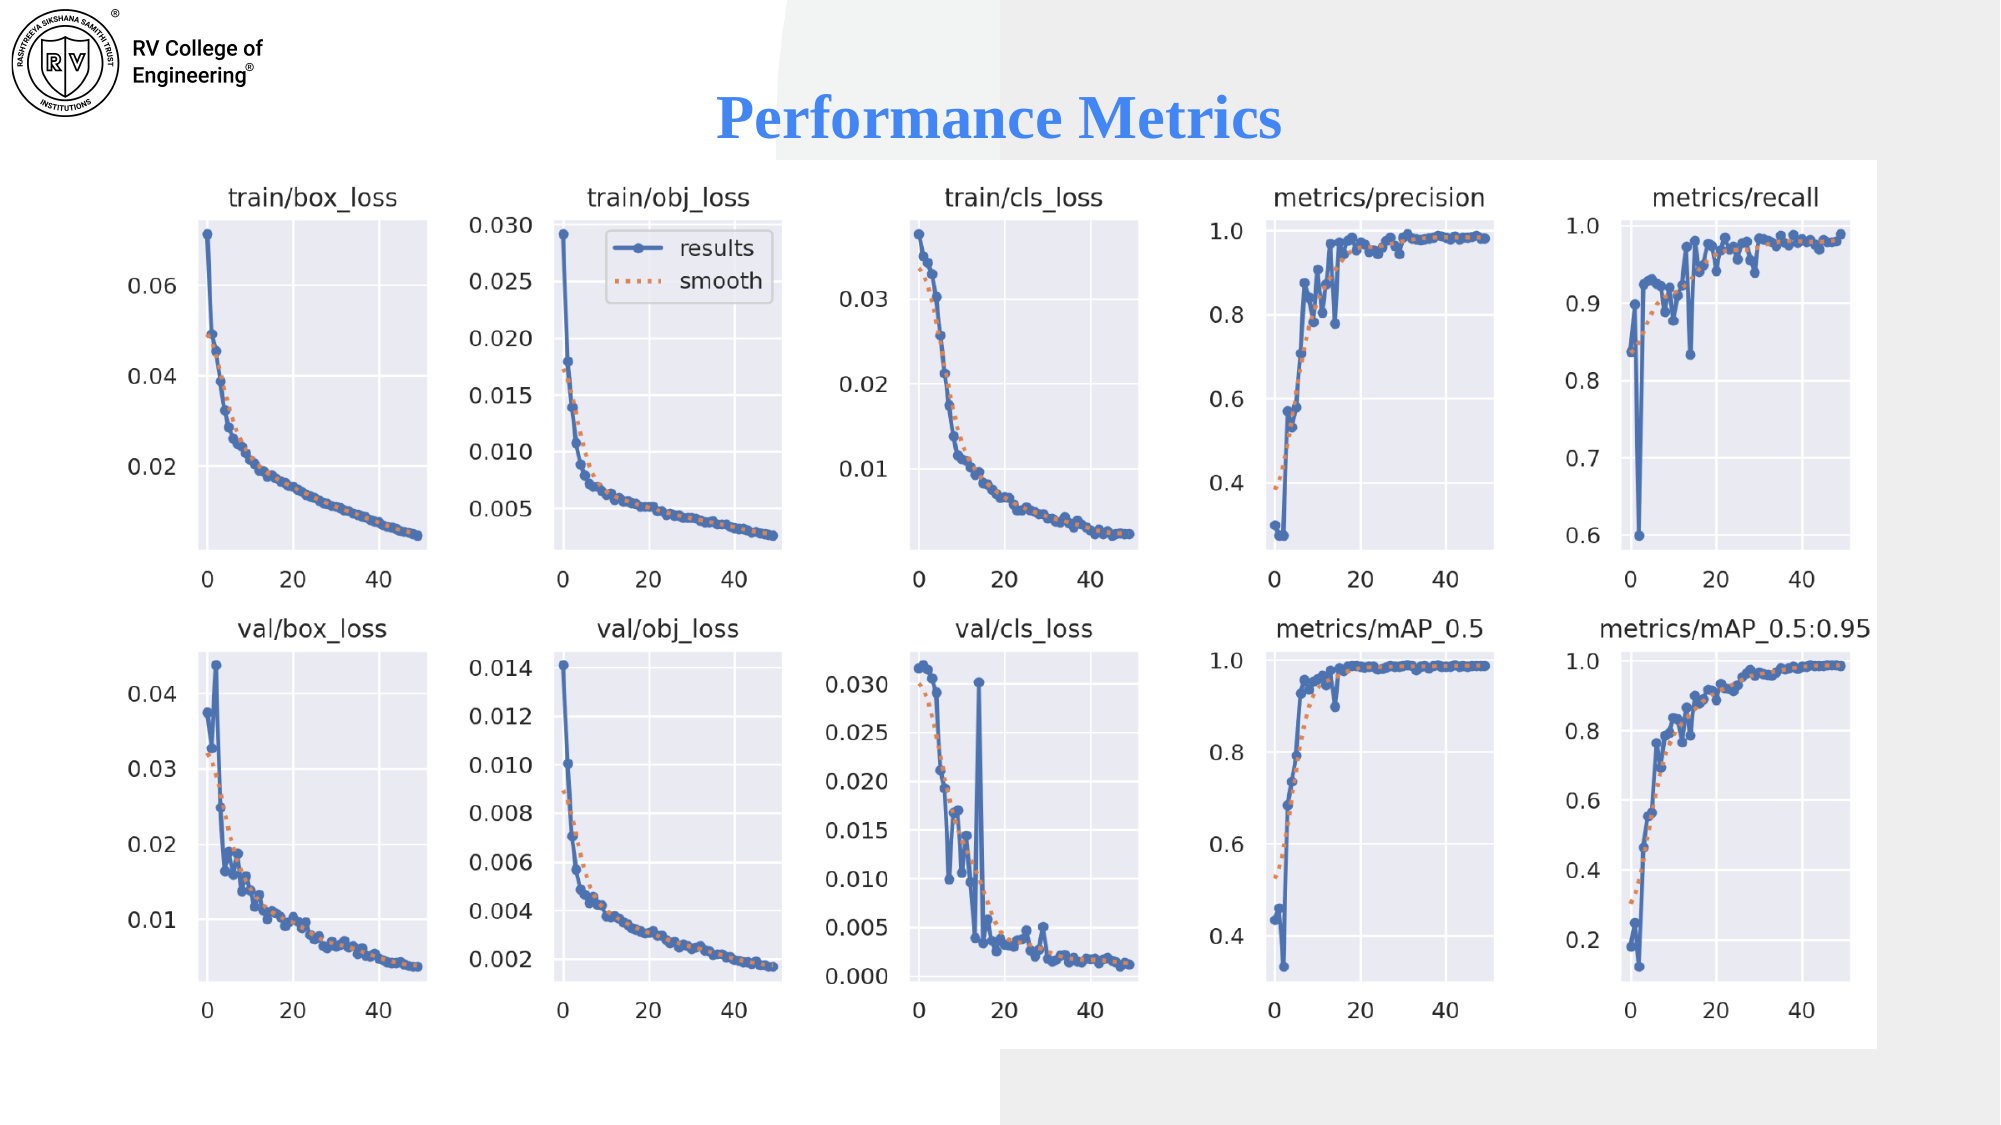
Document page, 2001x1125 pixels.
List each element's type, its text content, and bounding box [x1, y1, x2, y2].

picture [0, 0, 1878, 1125]
text_box Performance Metrics [559, 50, 1441, 158]
